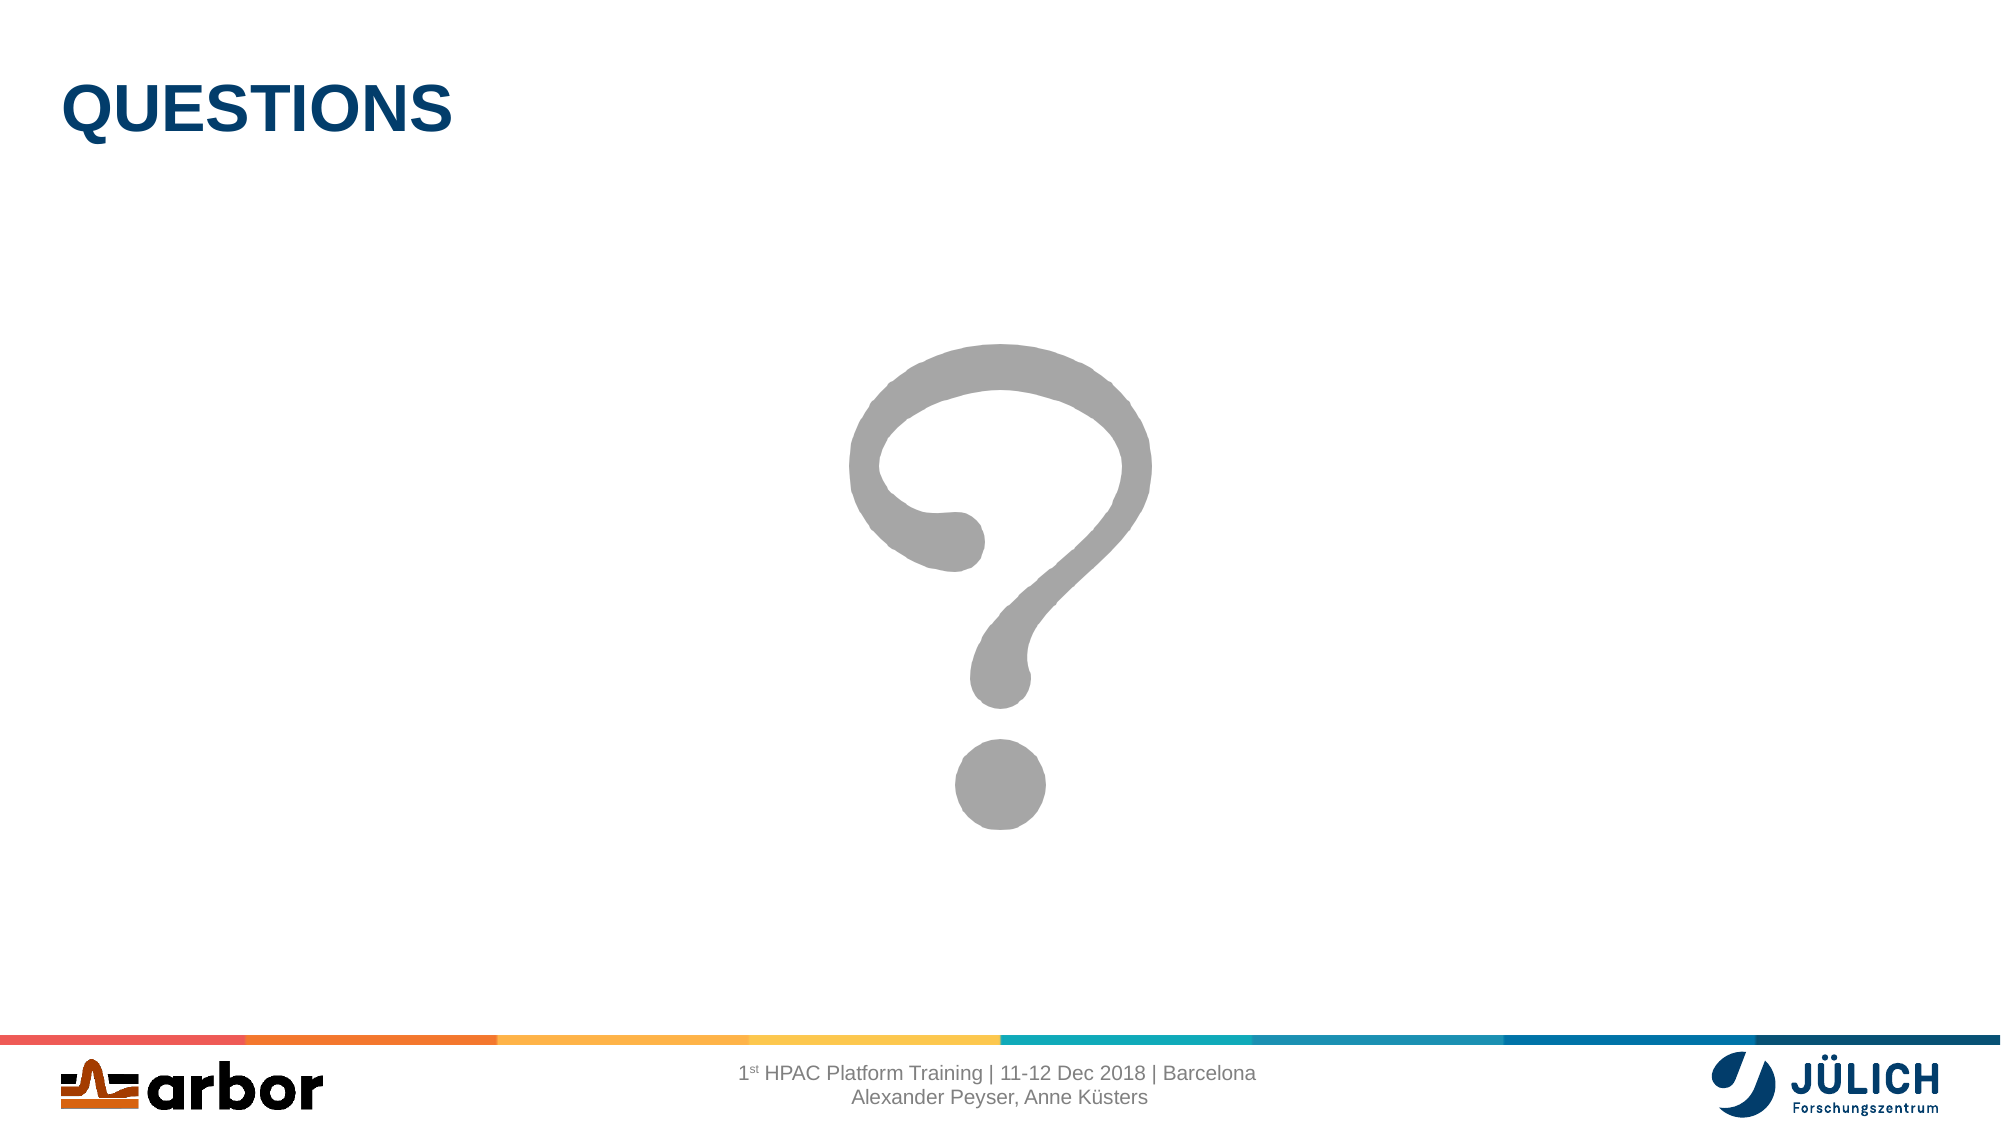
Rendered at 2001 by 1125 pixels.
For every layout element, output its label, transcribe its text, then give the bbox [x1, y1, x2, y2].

title Questions [60, 53, 1940, 238]
picture [757, 344, 1243, 830]
picture [61, 1059, 323, 1110]
picture [0, 1035, 1503, 1045]
